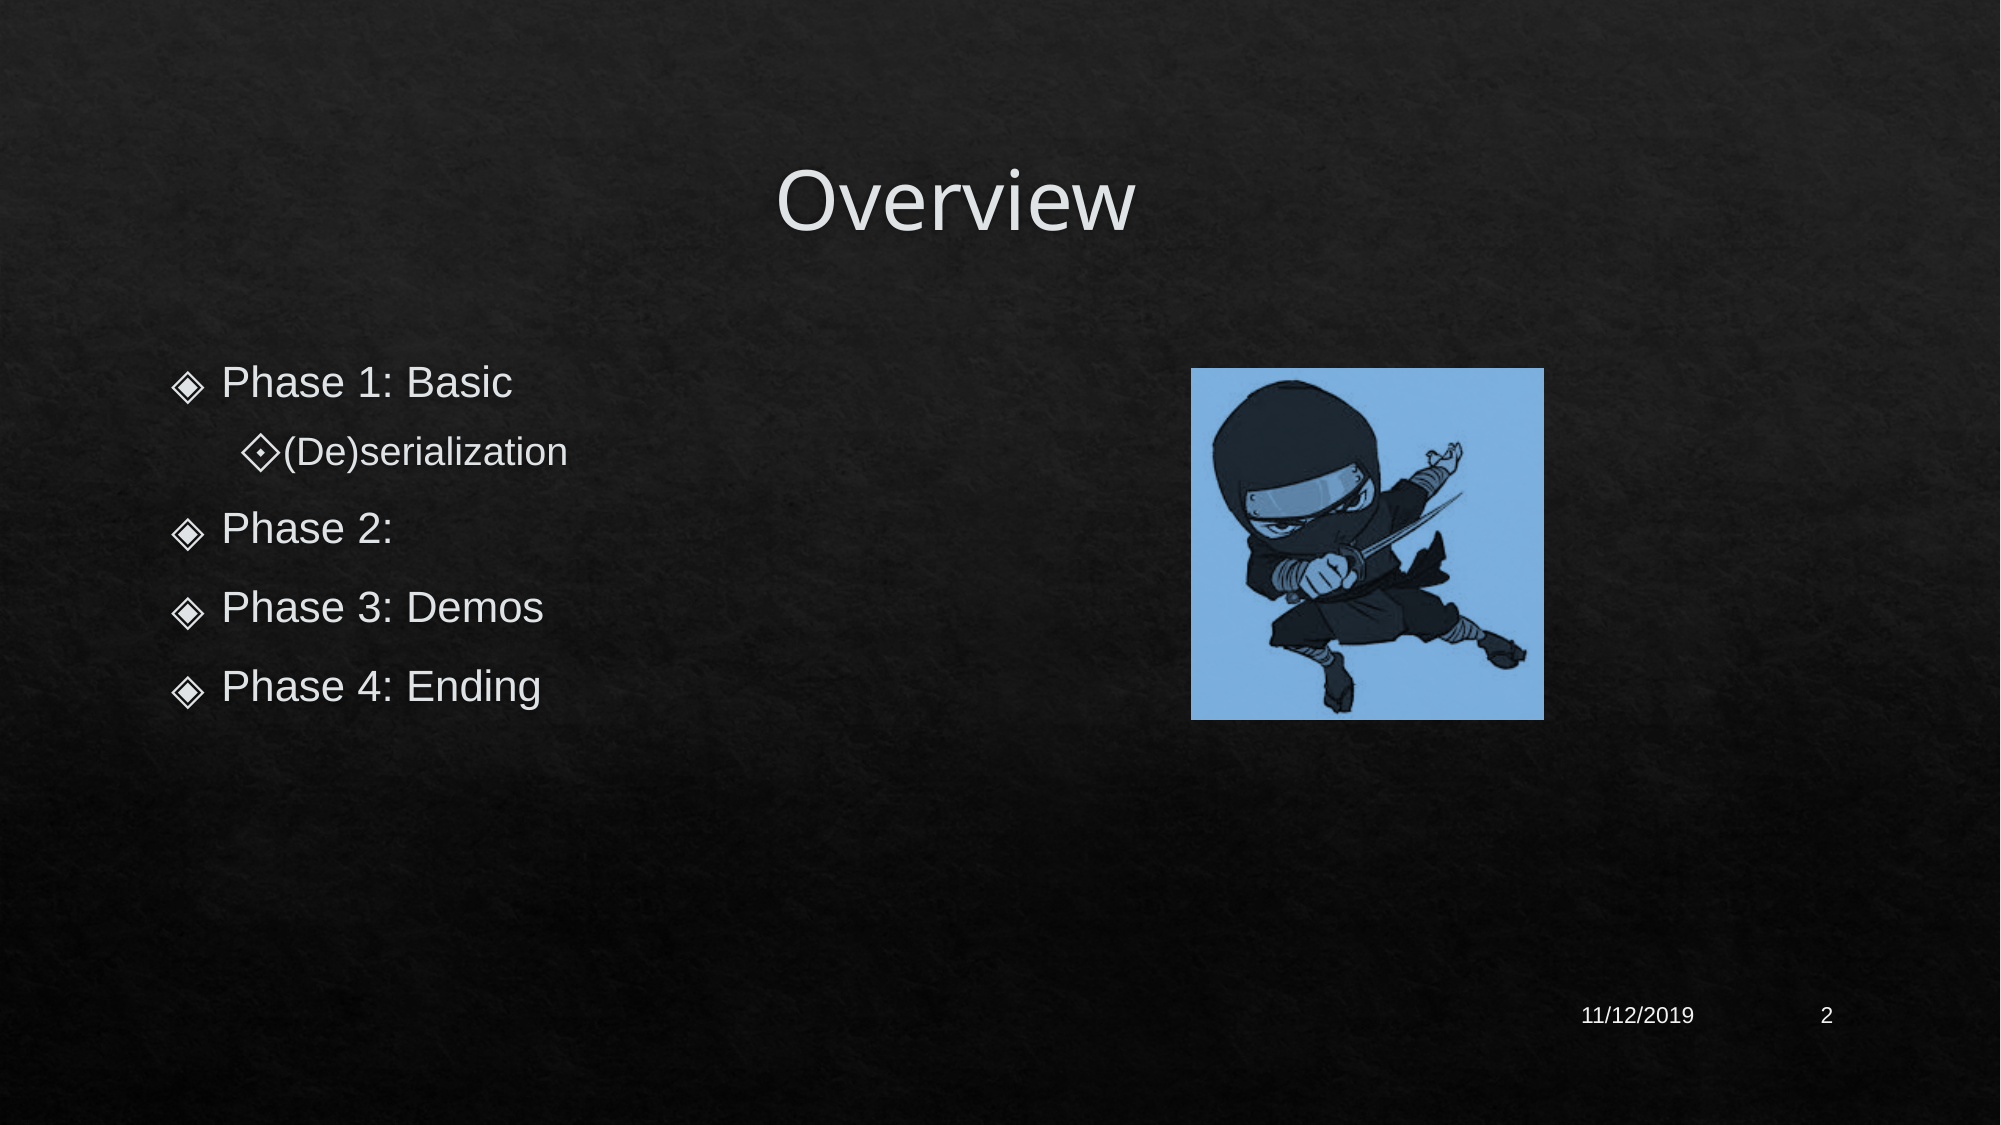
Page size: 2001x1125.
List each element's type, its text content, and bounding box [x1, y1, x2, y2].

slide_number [1259, 984, 1710, 1045]
title Overview [149, 99, 1849, 307]
slide_number ‹#› [1724, 984, 1849, 1045]
picture [0, 0, 2001, 1125]
list Phase 1: Basic (De)serialization Phase 2: Phase 3: Demos Phase 4: Ending [149, 340, 1849, 950]
